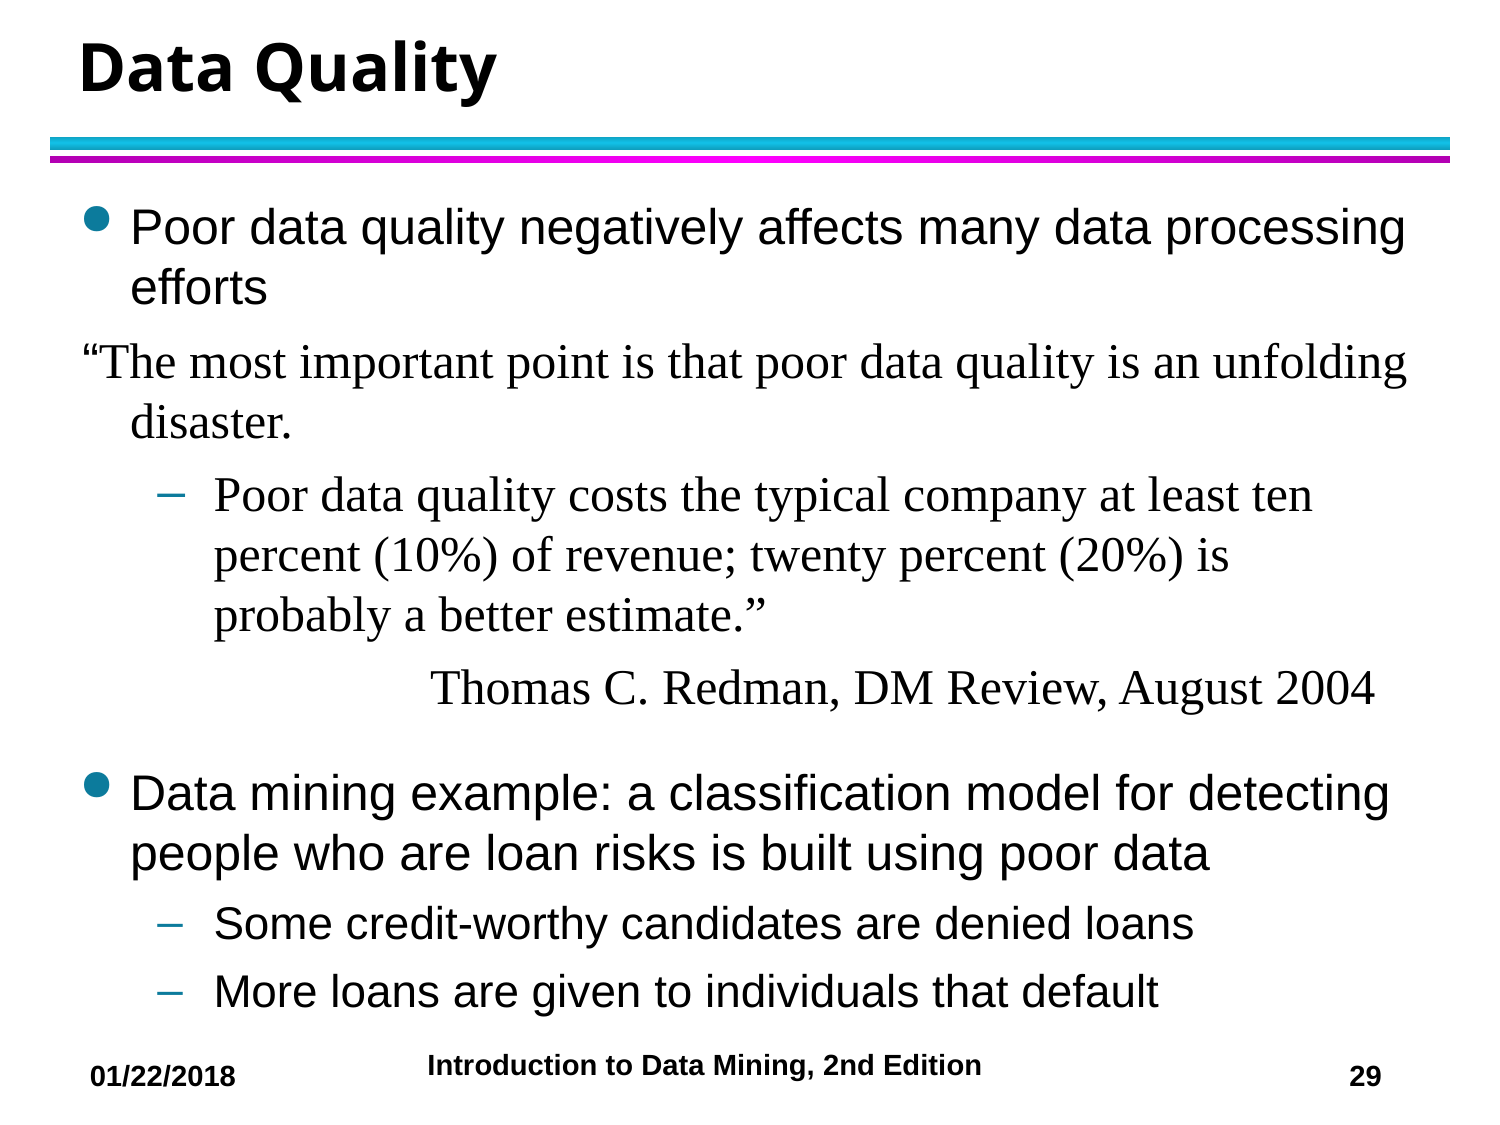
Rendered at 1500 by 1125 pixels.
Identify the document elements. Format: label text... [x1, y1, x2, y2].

list Poor data quality negatively affects many data processing efforts “The most important point is that poor data quality is an unfolding disaster. Poor data quality costs the typical company at least ten percent (10%) of revenue; twenty percent (20%) is probably a better estimate.” Thomas C. Redman, DM Review, August 2004 Data mining example: a classification model for detecting people who are loan risks is built using poor data Some credit-worthy candidates are denied loans More loans are given to individuals that default [67, 187, 1432, 1038]
title Data Quality [62, 24, 1421, 113]
